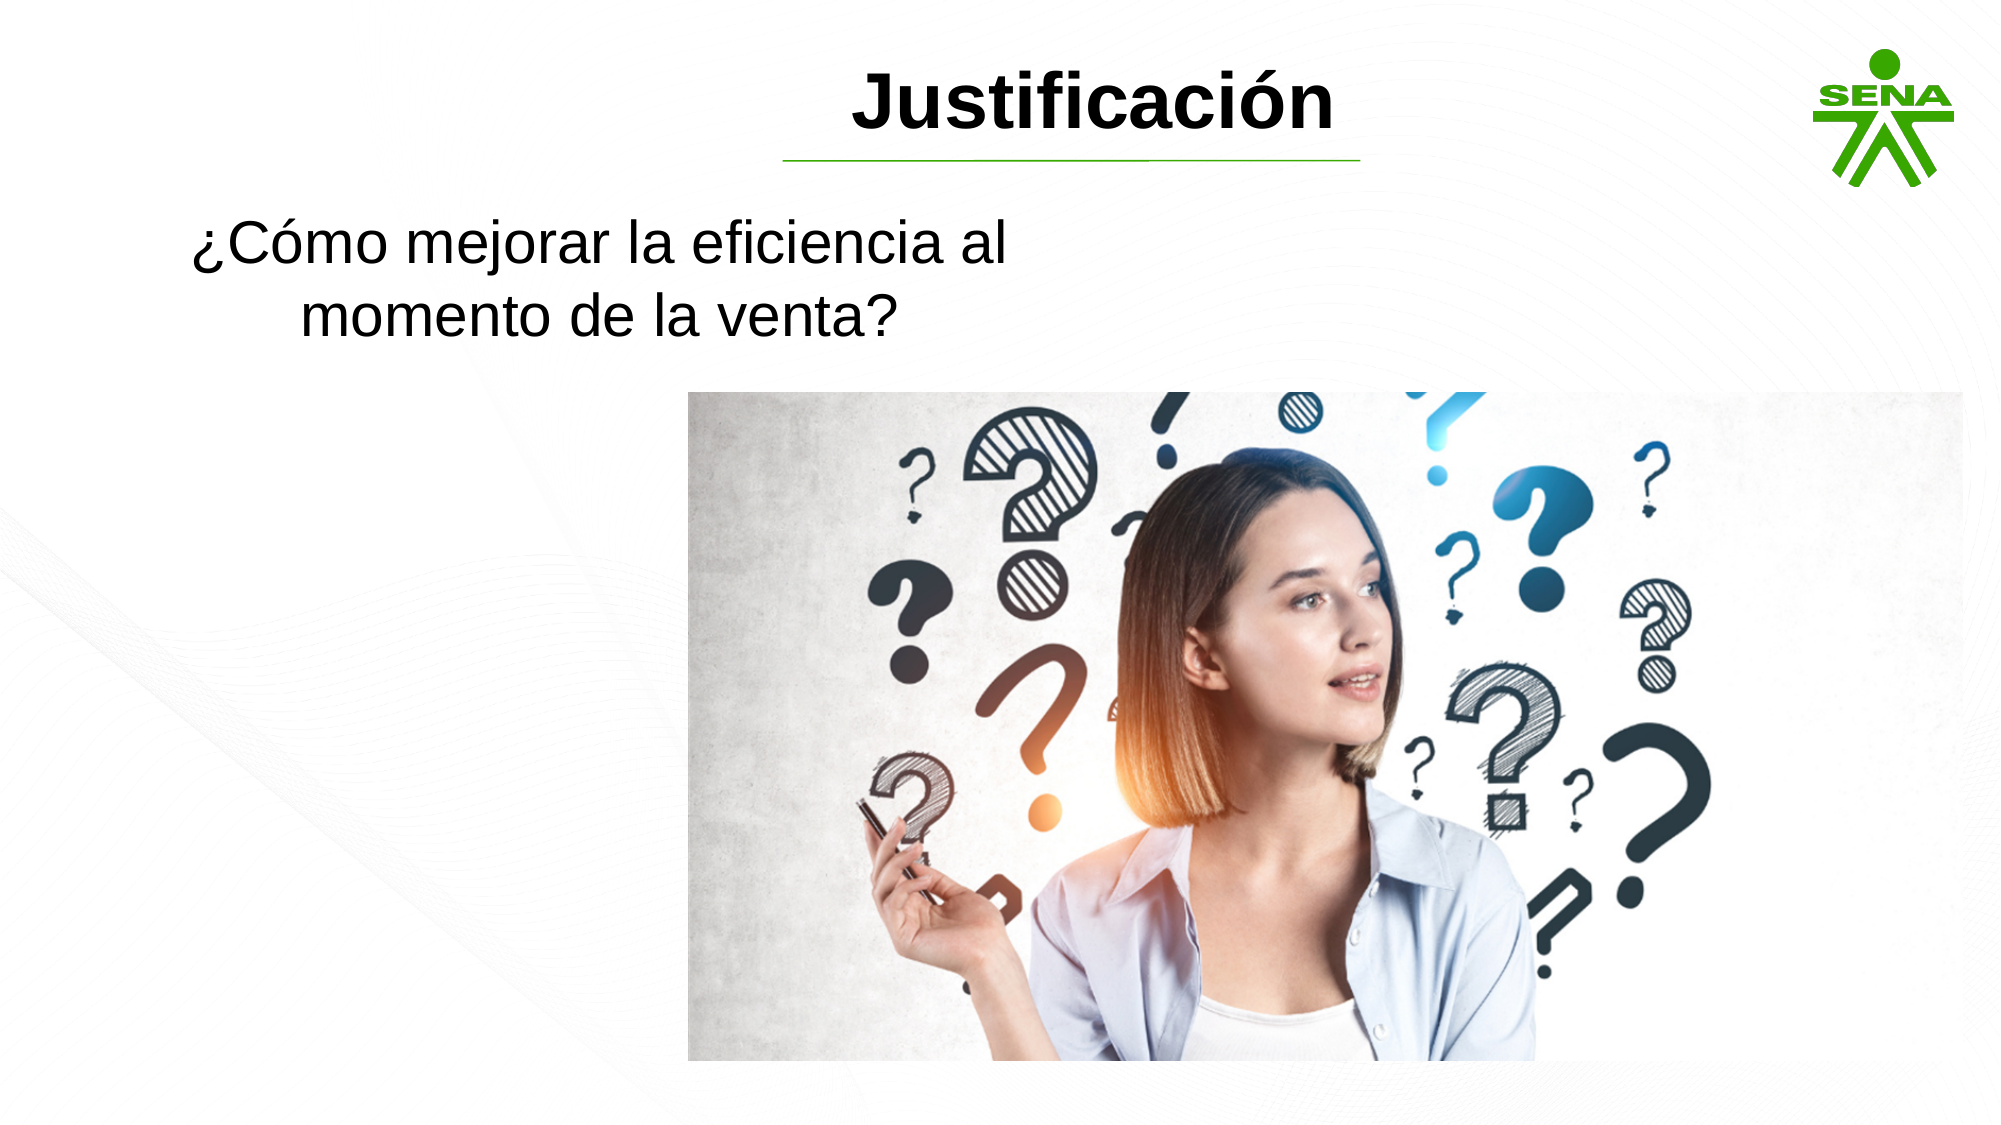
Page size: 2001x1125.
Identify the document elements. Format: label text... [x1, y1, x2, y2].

picture [0, 0, 2000, 1125]
text_box Justificación [688, 34, 1500, 160]
text_box ¿Cómo mejorar la eficiencia al momento de la venta? [43, 188, 1157, 364]
